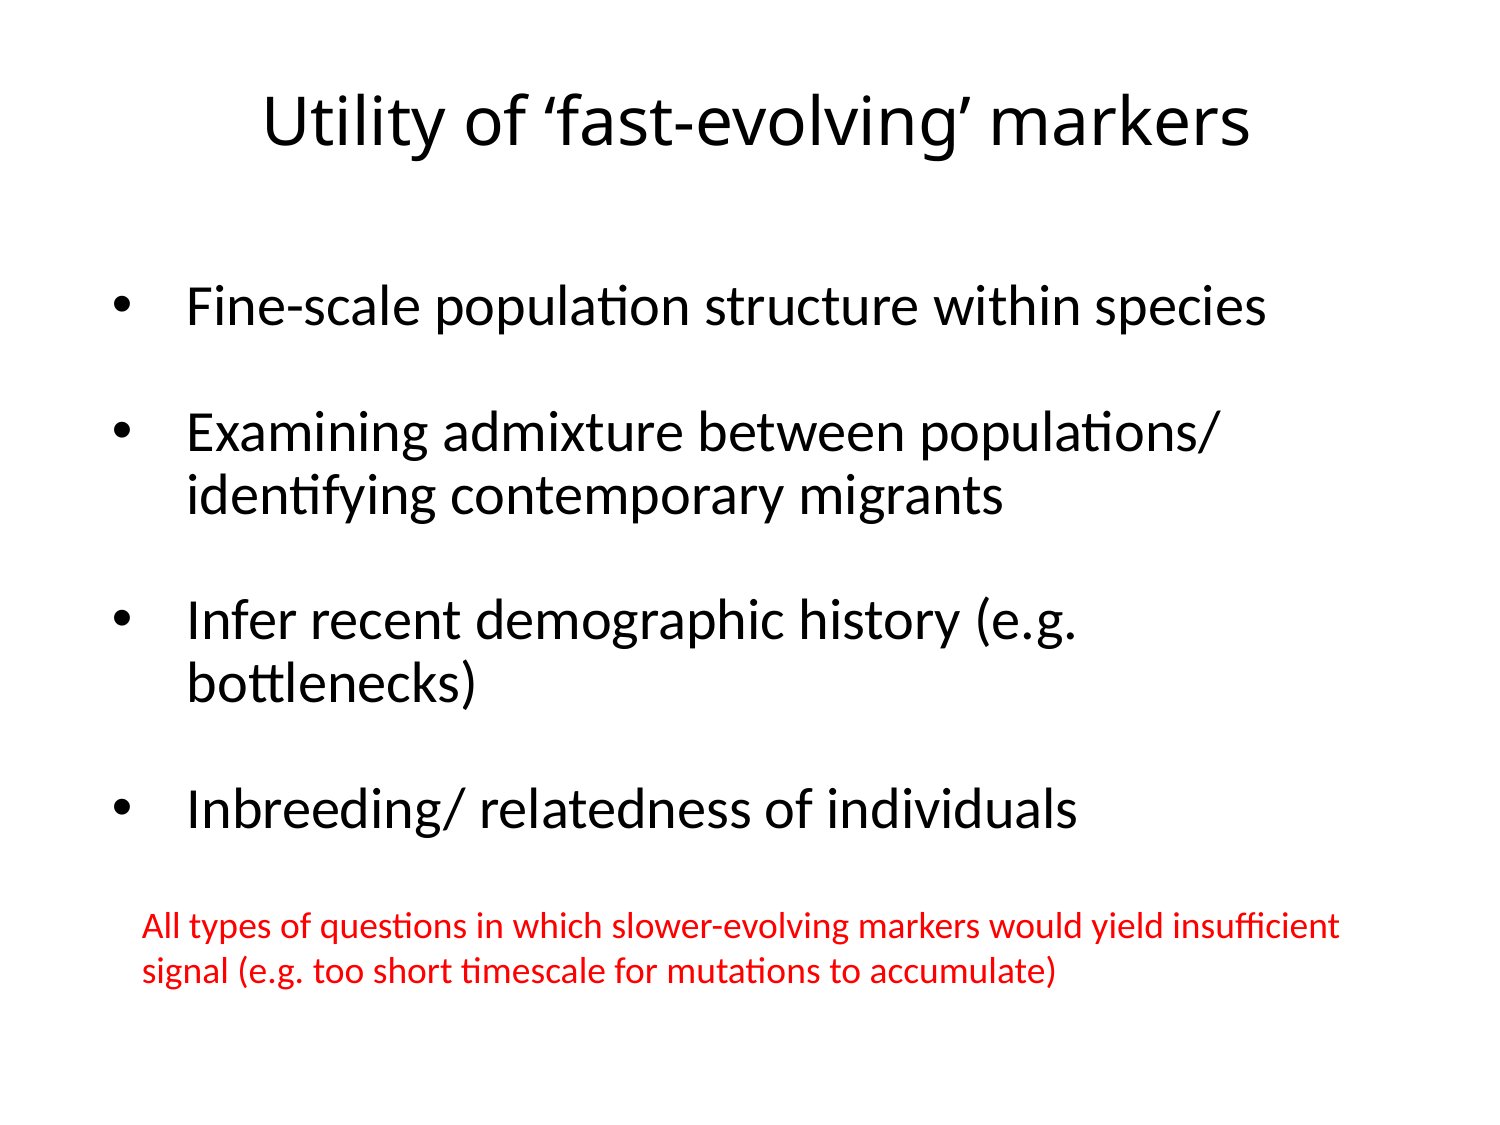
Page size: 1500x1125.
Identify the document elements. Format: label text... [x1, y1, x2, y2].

text_box All types of questions in which slower-evolving markers would yield insufficient signal (e.g. too short timescale for mutations to accumulate) [127, 893, 1435, 998]
title Utility of ‘fast-evolving’ markers [246, 45, 1272, 202]
text_box Fine-scale population structure within species Examining admixture between populations/ identifying contemporary migrants Infer recent demographic history (e.g. bottlenecks) Inbreeding/ relatedness of individuals [96, 232, 1397, 884]
